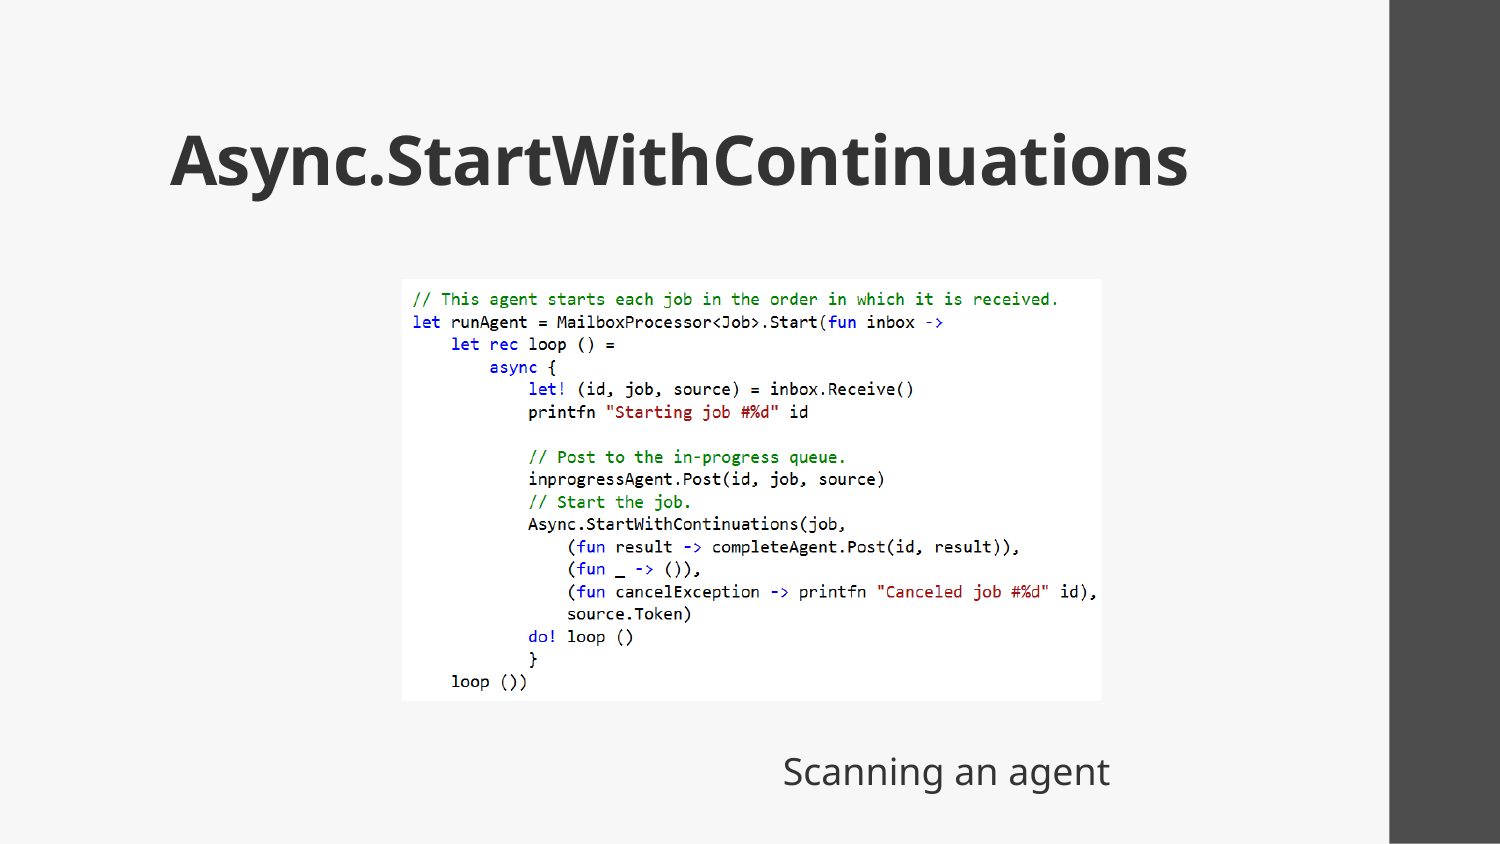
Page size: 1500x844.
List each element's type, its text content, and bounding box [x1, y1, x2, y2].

text_box Scanning an agent [768, 741, 1301, 801]
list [401, 278, 1102, 701]
title Async.StartWithContinuations [155, 45, 1348, 209]
